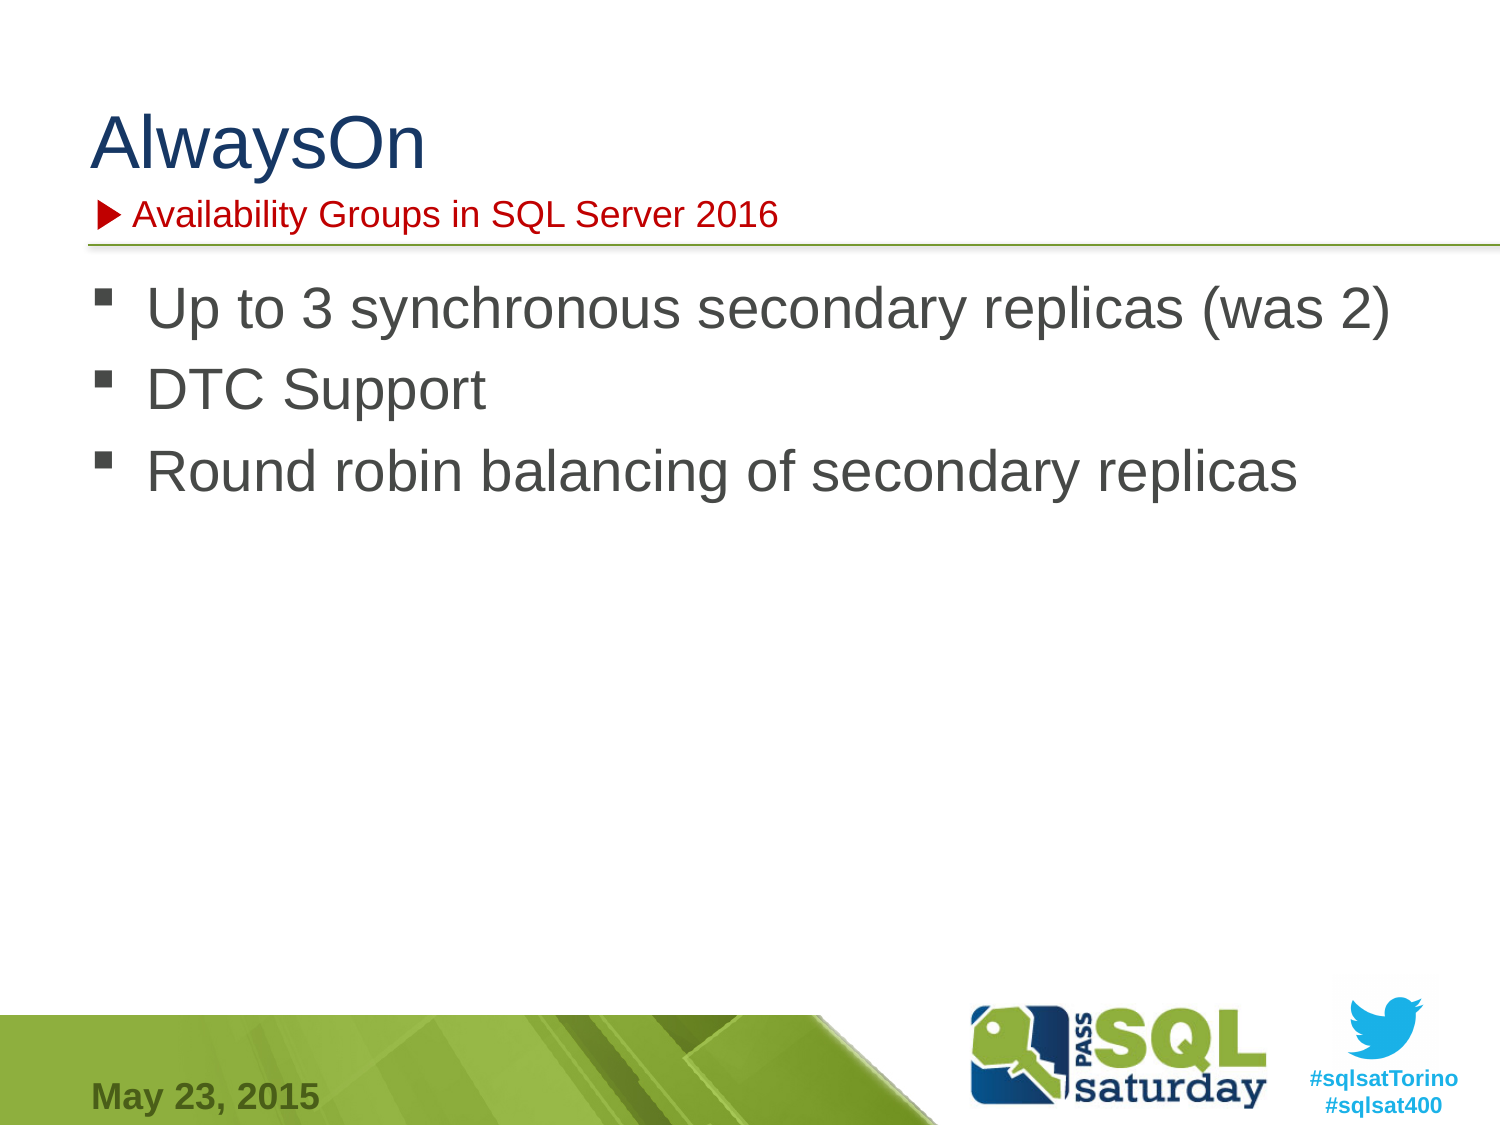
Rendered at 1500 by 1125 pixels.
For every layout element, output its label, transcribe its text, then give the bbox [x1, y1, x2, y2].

picture [0, 1005, 1282, 1125]
picture [1332, 974, 1439, 1082]
title AlwaysOn [75, 45, 1425, 233]
list Availability Groups in SQL Server 2016 [117, 179, 1425, 245]
list Up to 3 synchronous secondary replicas (was 2) DTC Support Round robin balancing of secondary replicas [75, 262, 1425, 1005]
